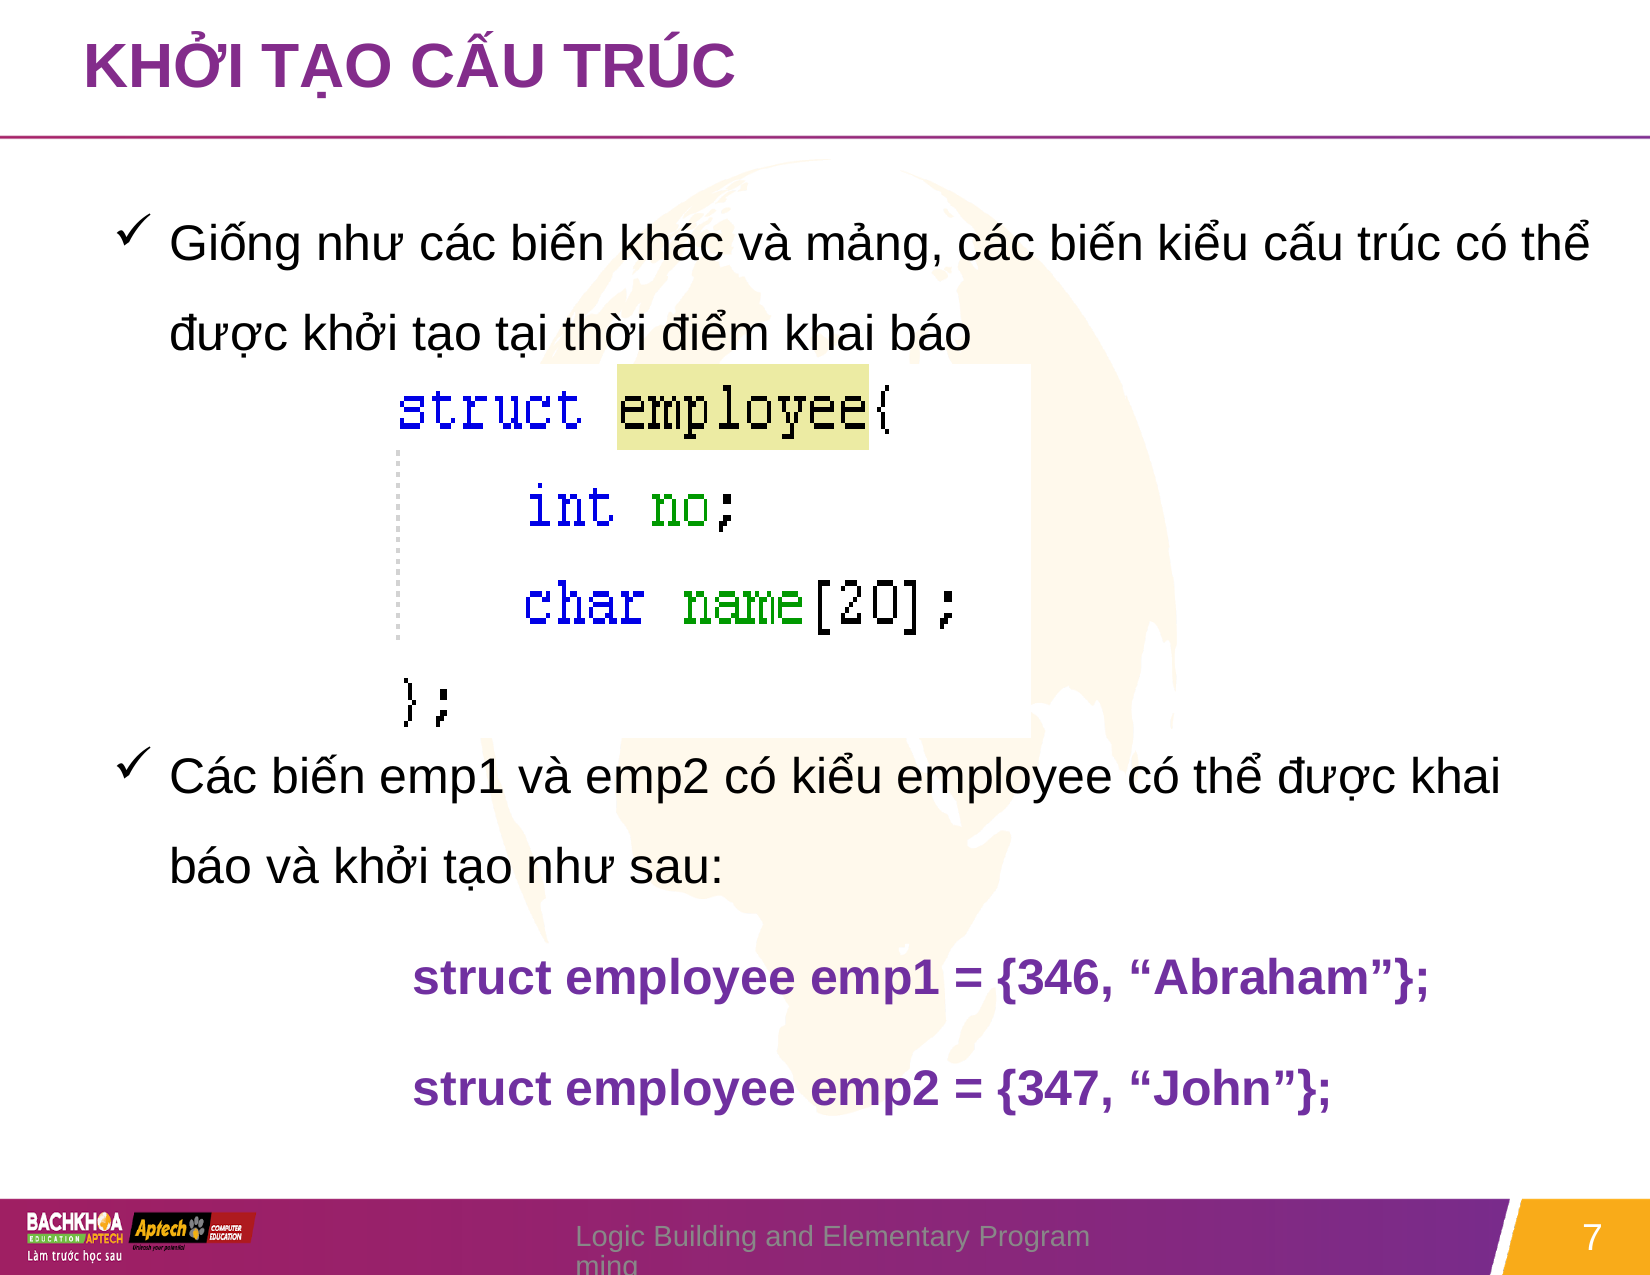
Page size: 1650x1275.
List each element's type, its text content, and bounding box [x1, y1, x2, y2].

picture [0, 0, 1650, 1275]
list Giống như các biến khác và mảng, các biến kiểu cấu trúc có thể được khởi tạo tại thời điểm khai báo Các biến emp1 và emp2 có kiểu employee có thể được khai báo và khởi tạo như sau: struct employee emp1 = {346, “Abraham”}; struct employee emp2 = {347, “John”}; [68, 165, 1609, 1149]
title KHỞI TẠO CẤU TRÚC [68, 0, 1609, 135]
footer Logic Building and Elementary Programming [560, 1201, 1118, 1270]
slide_number 7 [1534, 1201, 1650, 1270]
